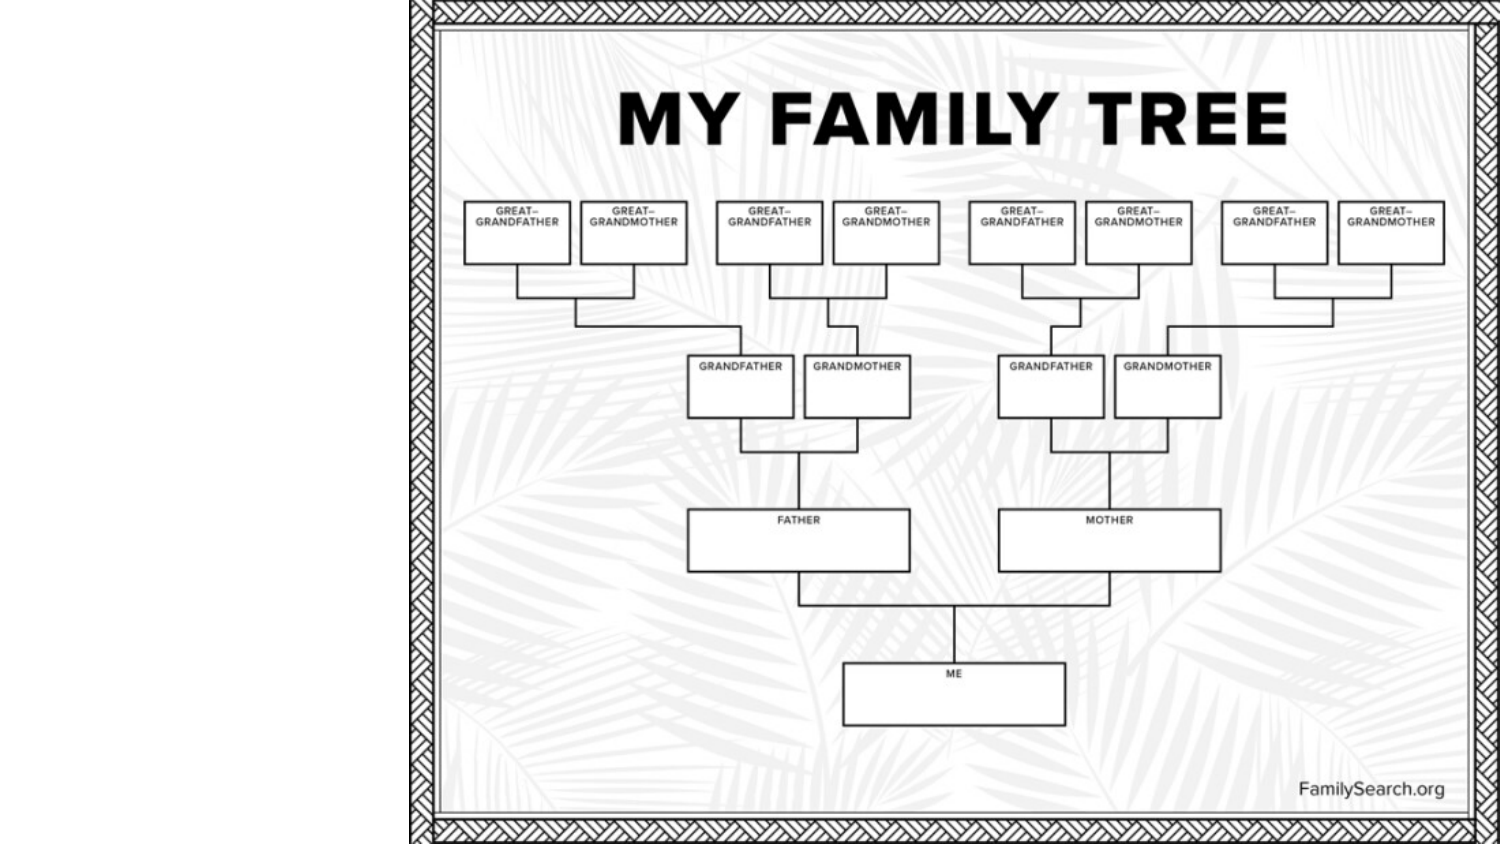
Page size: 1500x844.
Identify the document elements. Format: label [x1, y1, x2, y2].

picture [409, 0, 1500, 844]
